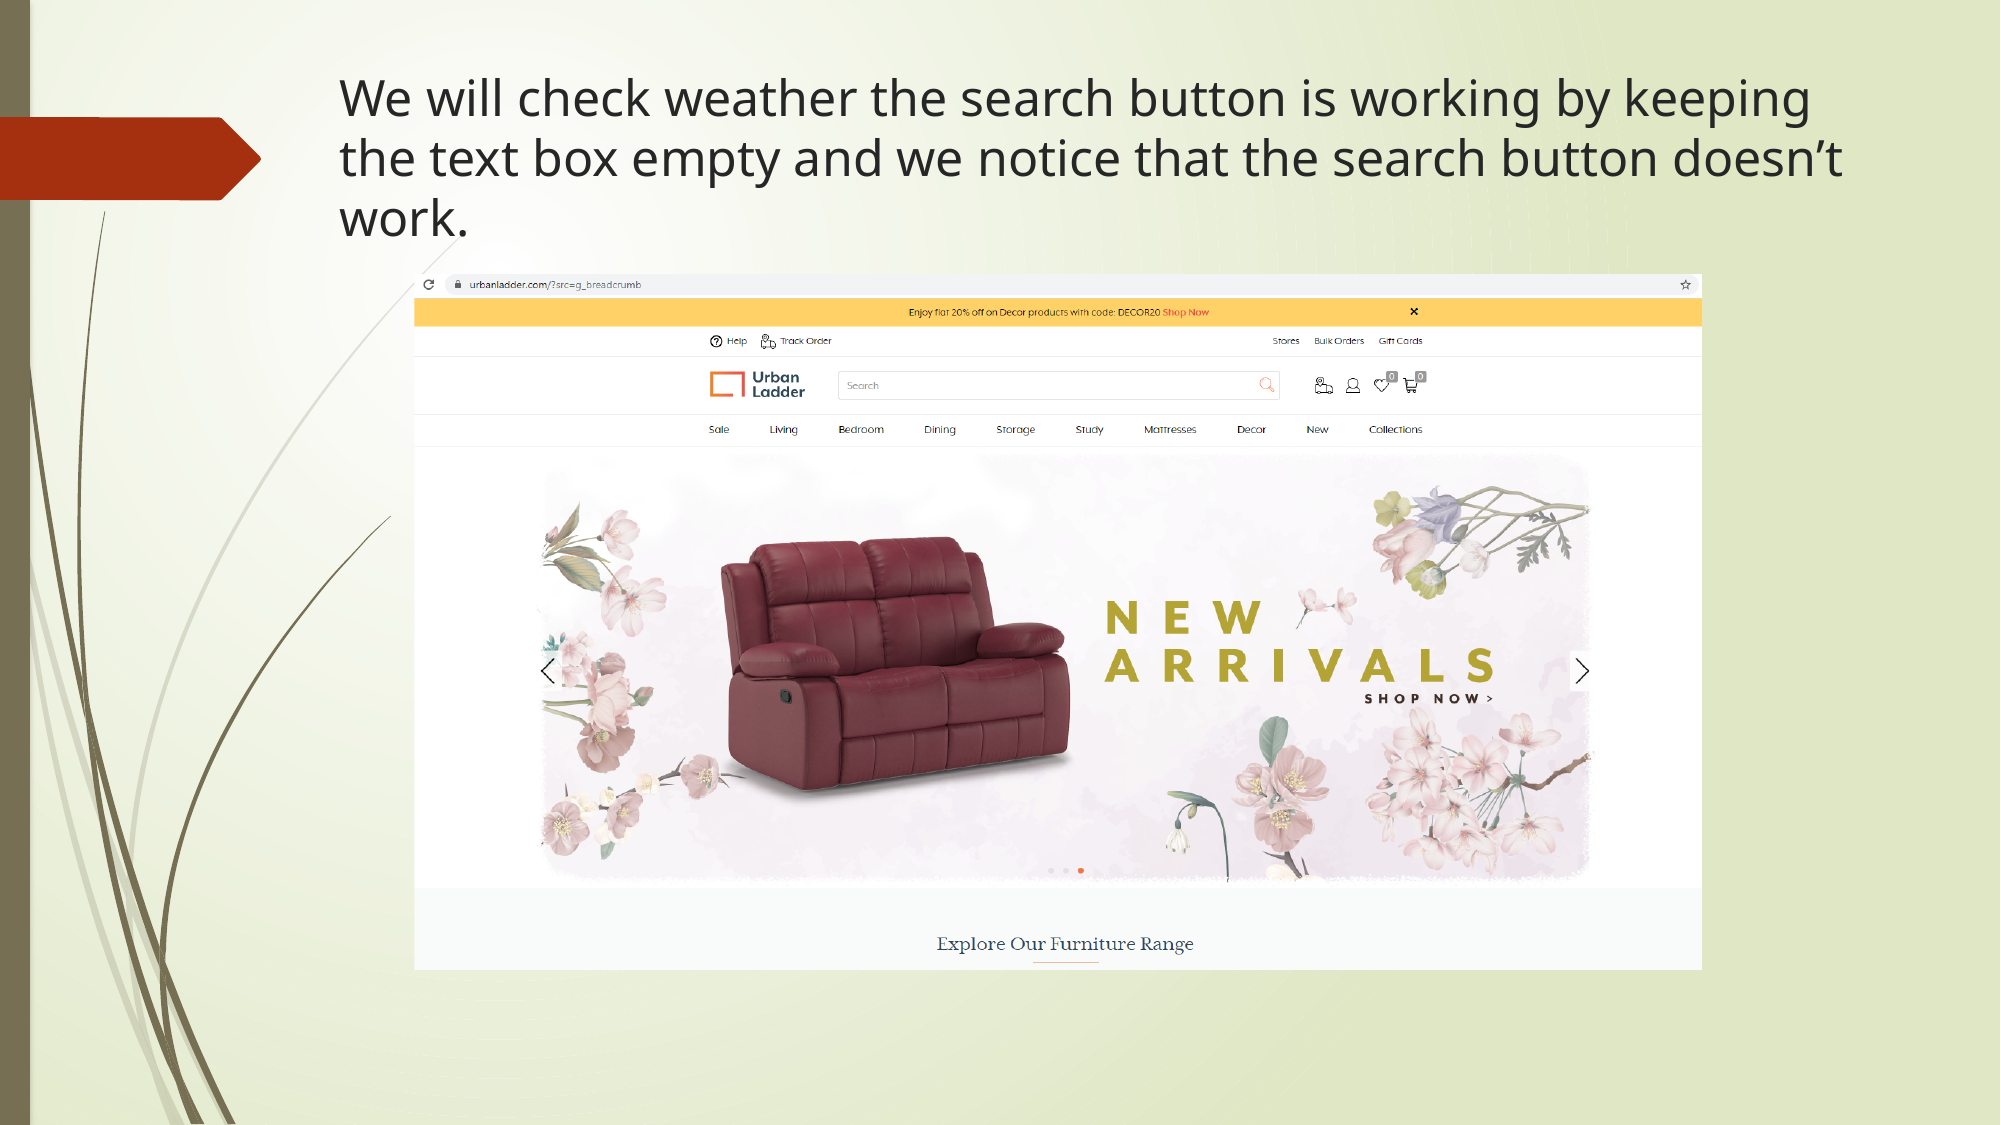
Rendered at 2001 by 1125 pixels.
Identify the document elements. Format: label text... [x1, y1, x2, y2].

title We will check weather the search button is working by keeping the text box empty and we notice that the search button doesn’t work. [324, 58, 1888, 298]
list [413, 273, 1703, 970]
